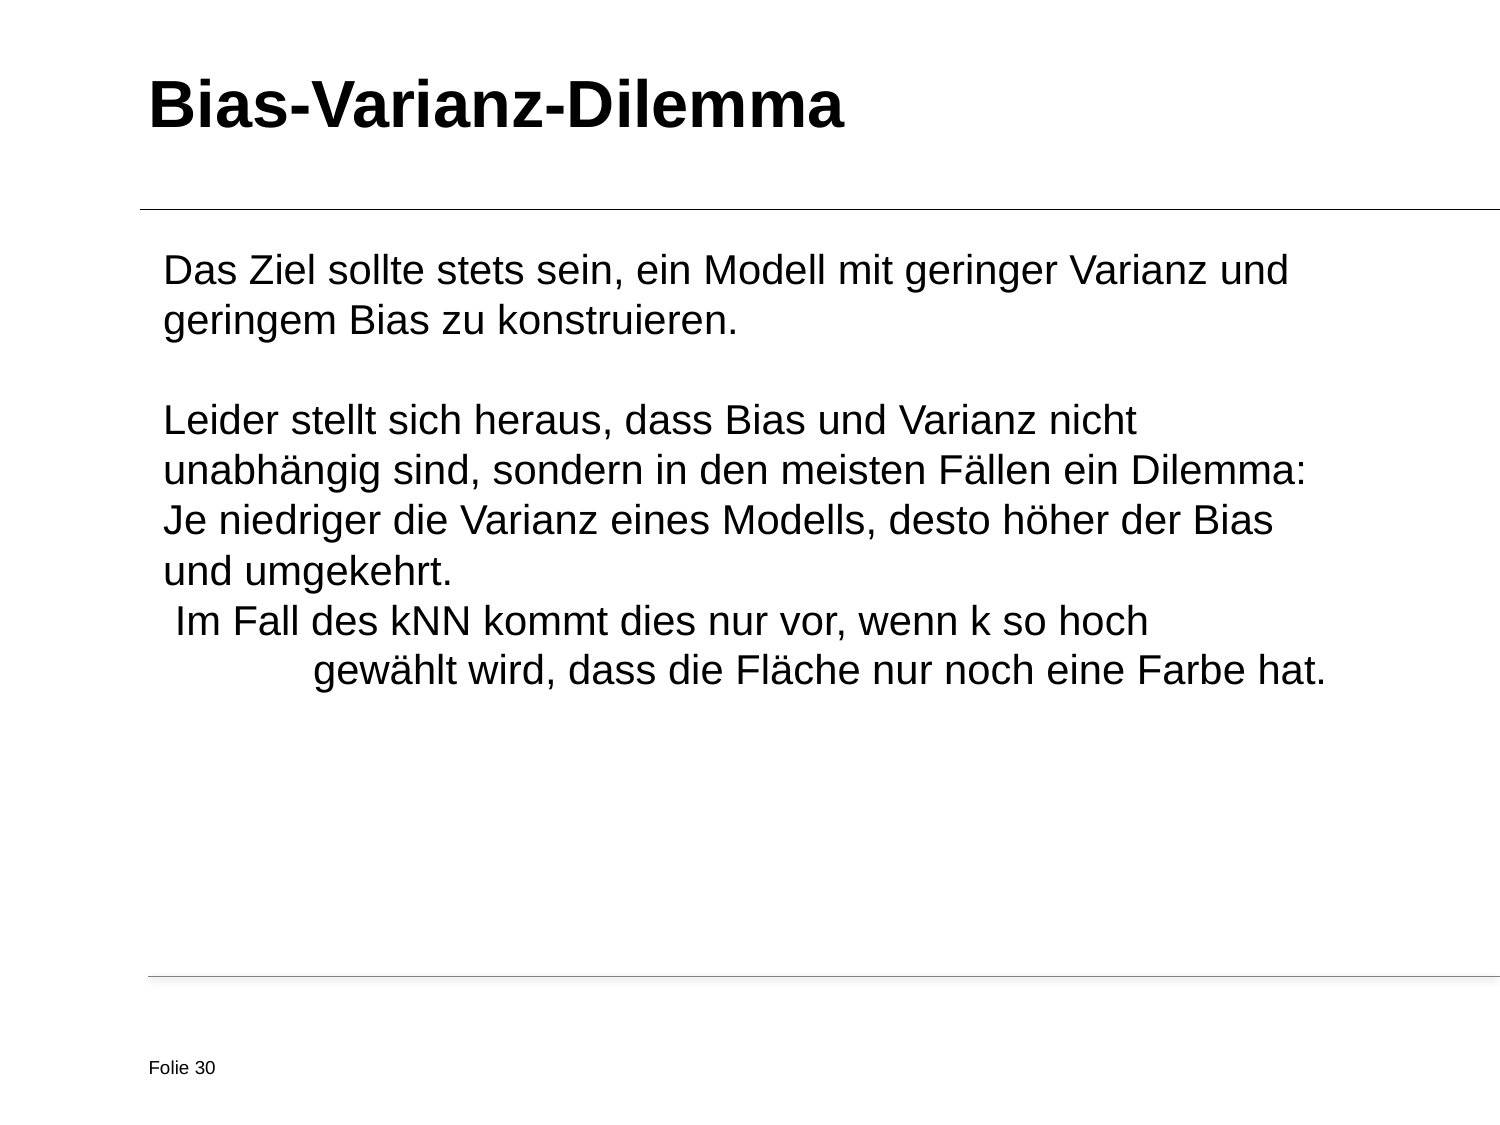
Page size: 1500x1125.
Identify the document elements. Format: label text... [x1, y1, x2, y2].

title Bias-Varianz-Dilemma [148, 219, 1443, 278]
slide_number Folie 30 [148, 1043, 308, 1079]
title Bias-Varianz-Dilemma [148, 60, 1443, 209]
